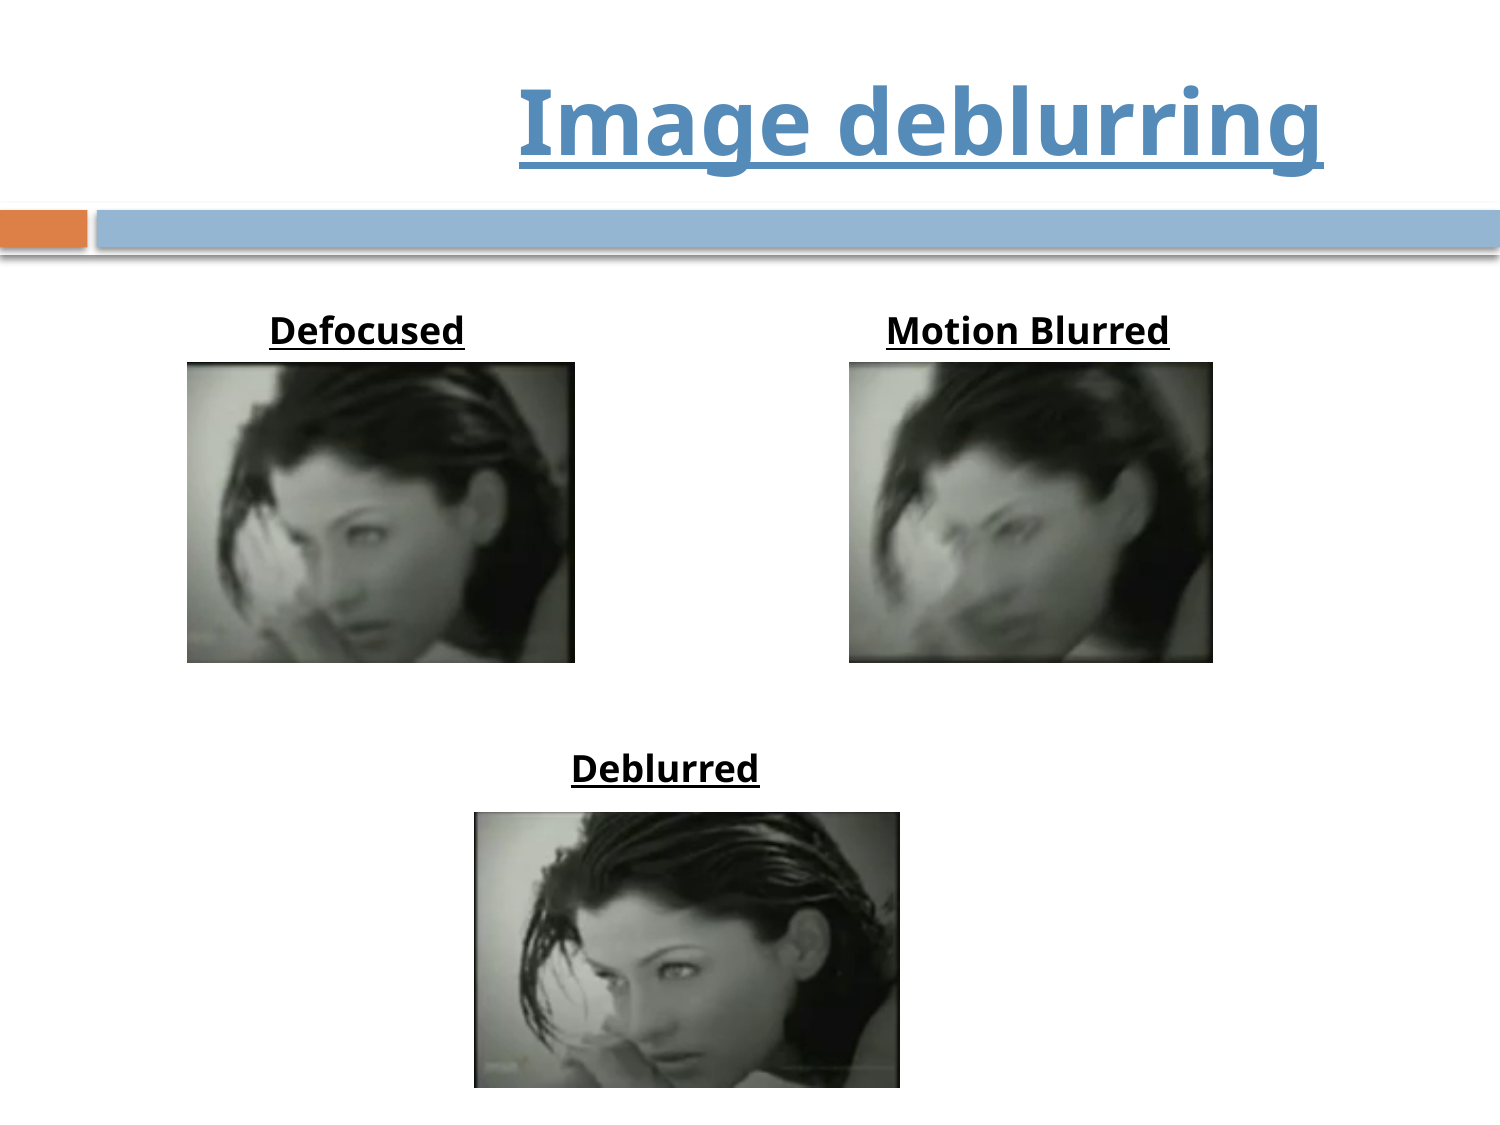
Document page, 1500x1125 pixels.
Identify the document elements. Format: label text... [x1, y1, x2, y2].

text_box Deblurred [546, 737, 775, 798]
title Image deblurring [100, 37, 1438, 200]
picture [187, 362, 576, 663]
text_box Motion Blurred [861, 299, 1186, 360]
text_box Defocused [224, 299, 525, 360]
picture [474, 812, 901, 1088]
picture [849, 362, 1213, 663]
